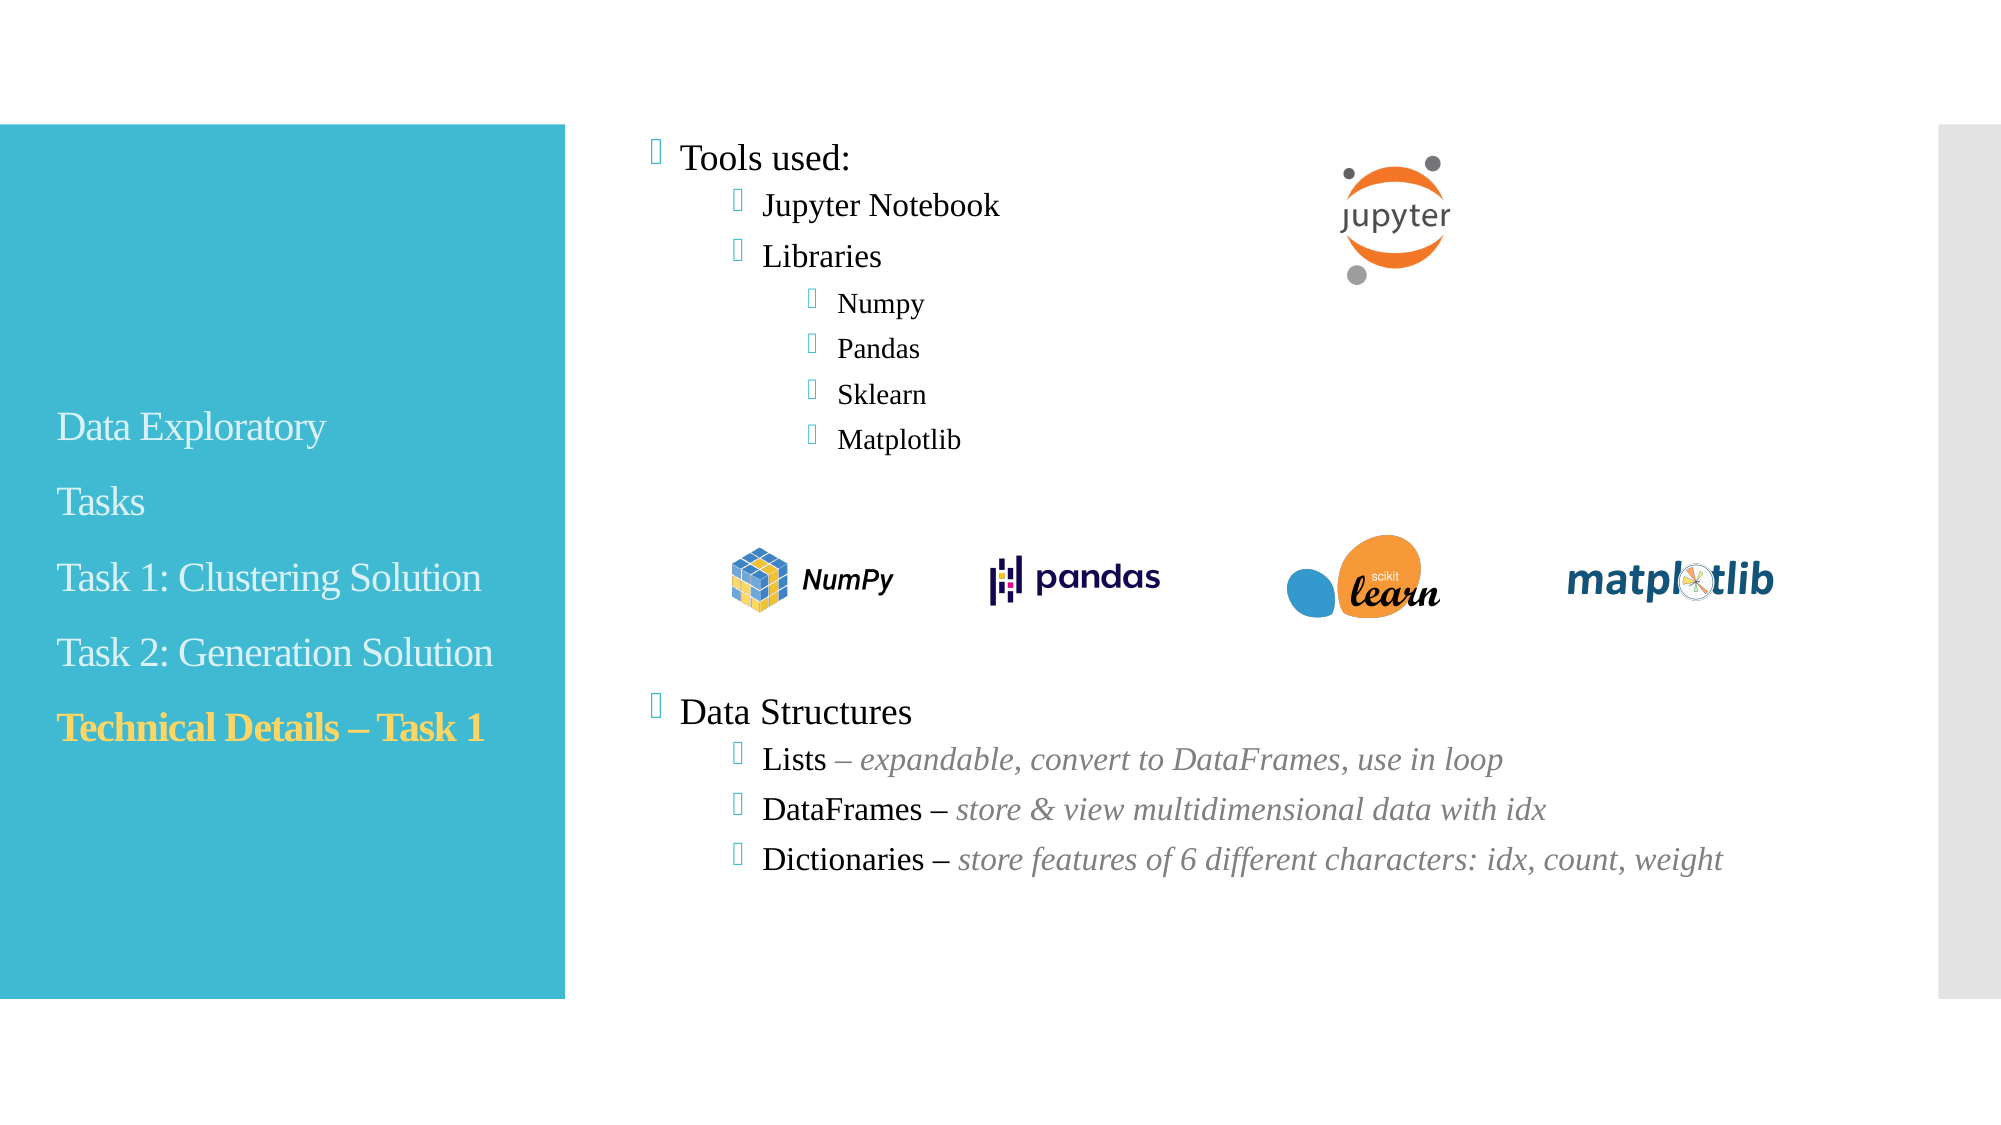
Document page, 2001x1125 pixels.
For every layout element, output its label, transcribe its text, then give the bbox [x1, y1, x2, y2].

picture [981, 542, 1168, 619]
list Tools used: Jupyter Notebook Libraries Numpy Pandas Sklearn Matplotlib Data Structures Lists – expandable, convert to DataFrames, use in loop DataFrames – store & view multidimensional data with idx Dictionaries – store features of 6 different characters: idx, count, weight [634, 125, 1835, 970]
picture [1286, 535, 1440, 618]
picture [1312, 141, 1482, 298]
title Data Exploratory Tasks Task 1: Clustering Solution Task 2: Generation Solution Technical Details – Task 1 [41, 184, 544, 940]
picture [716, 535, 943, 626]
picture [1559, 553, 1785, 608]
